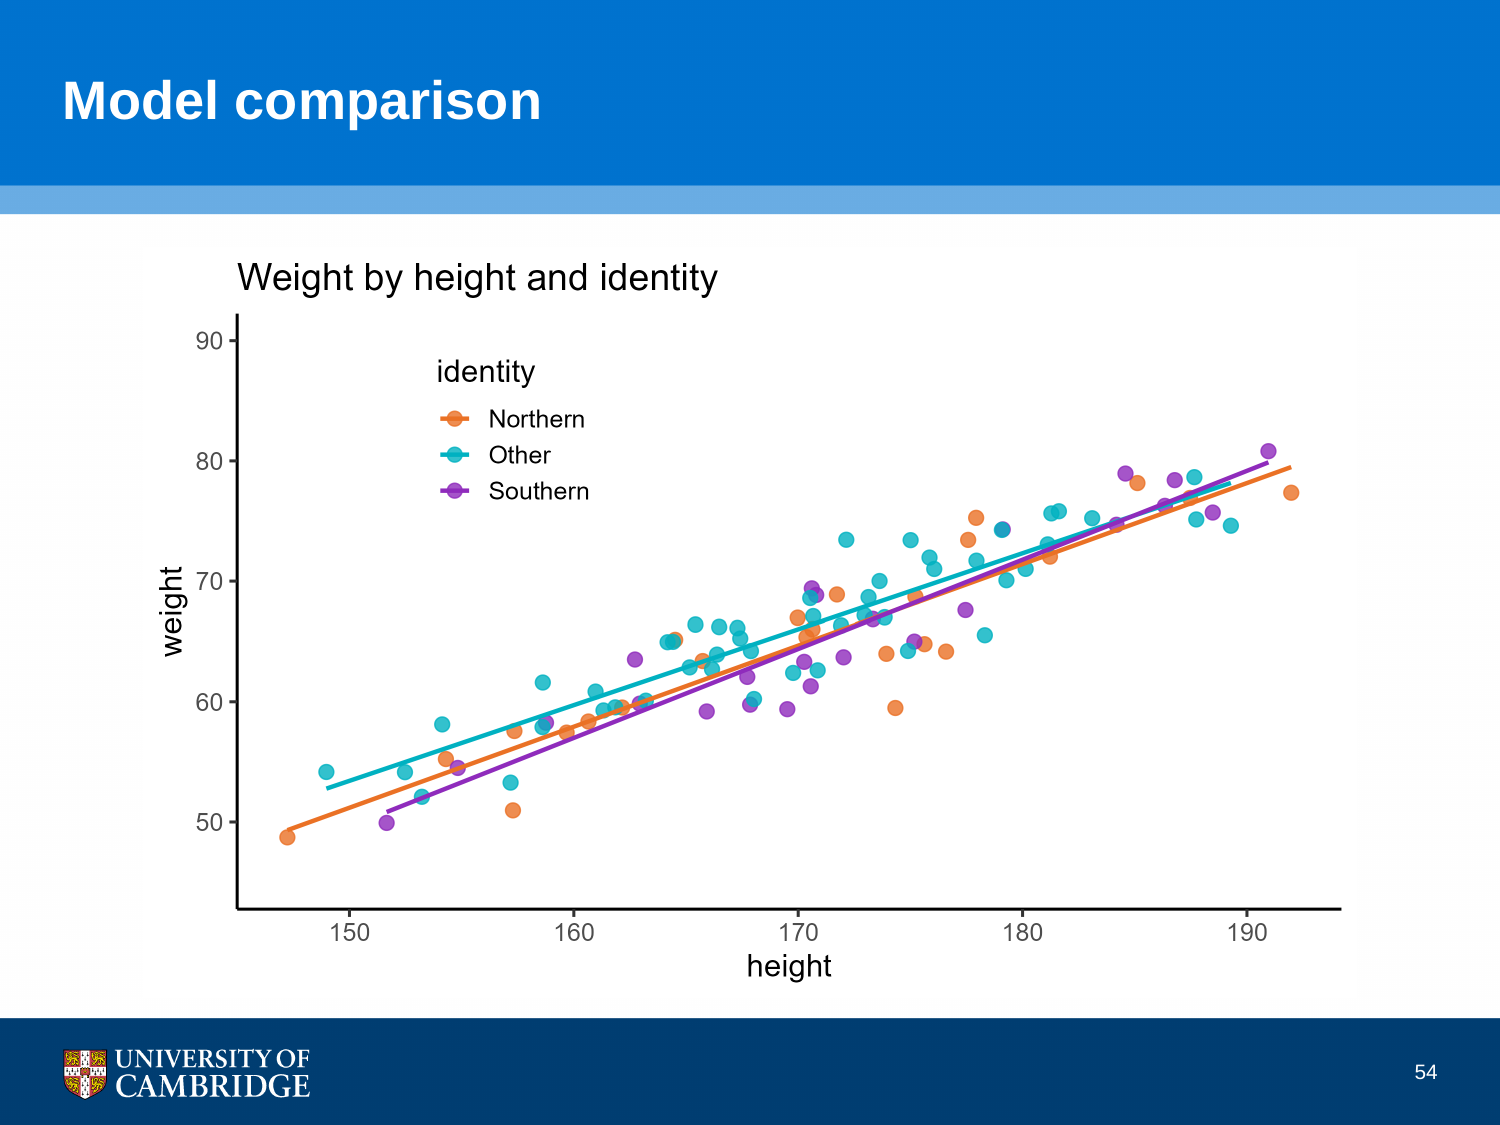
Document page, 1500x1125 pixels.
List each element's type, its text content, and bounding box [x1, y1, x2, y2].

title Model comparison [62, 65, 1438, 136]
picture [0, 0, 1500, 1125]
slide_number 54 [1289, 1058, 1438, 1088]
